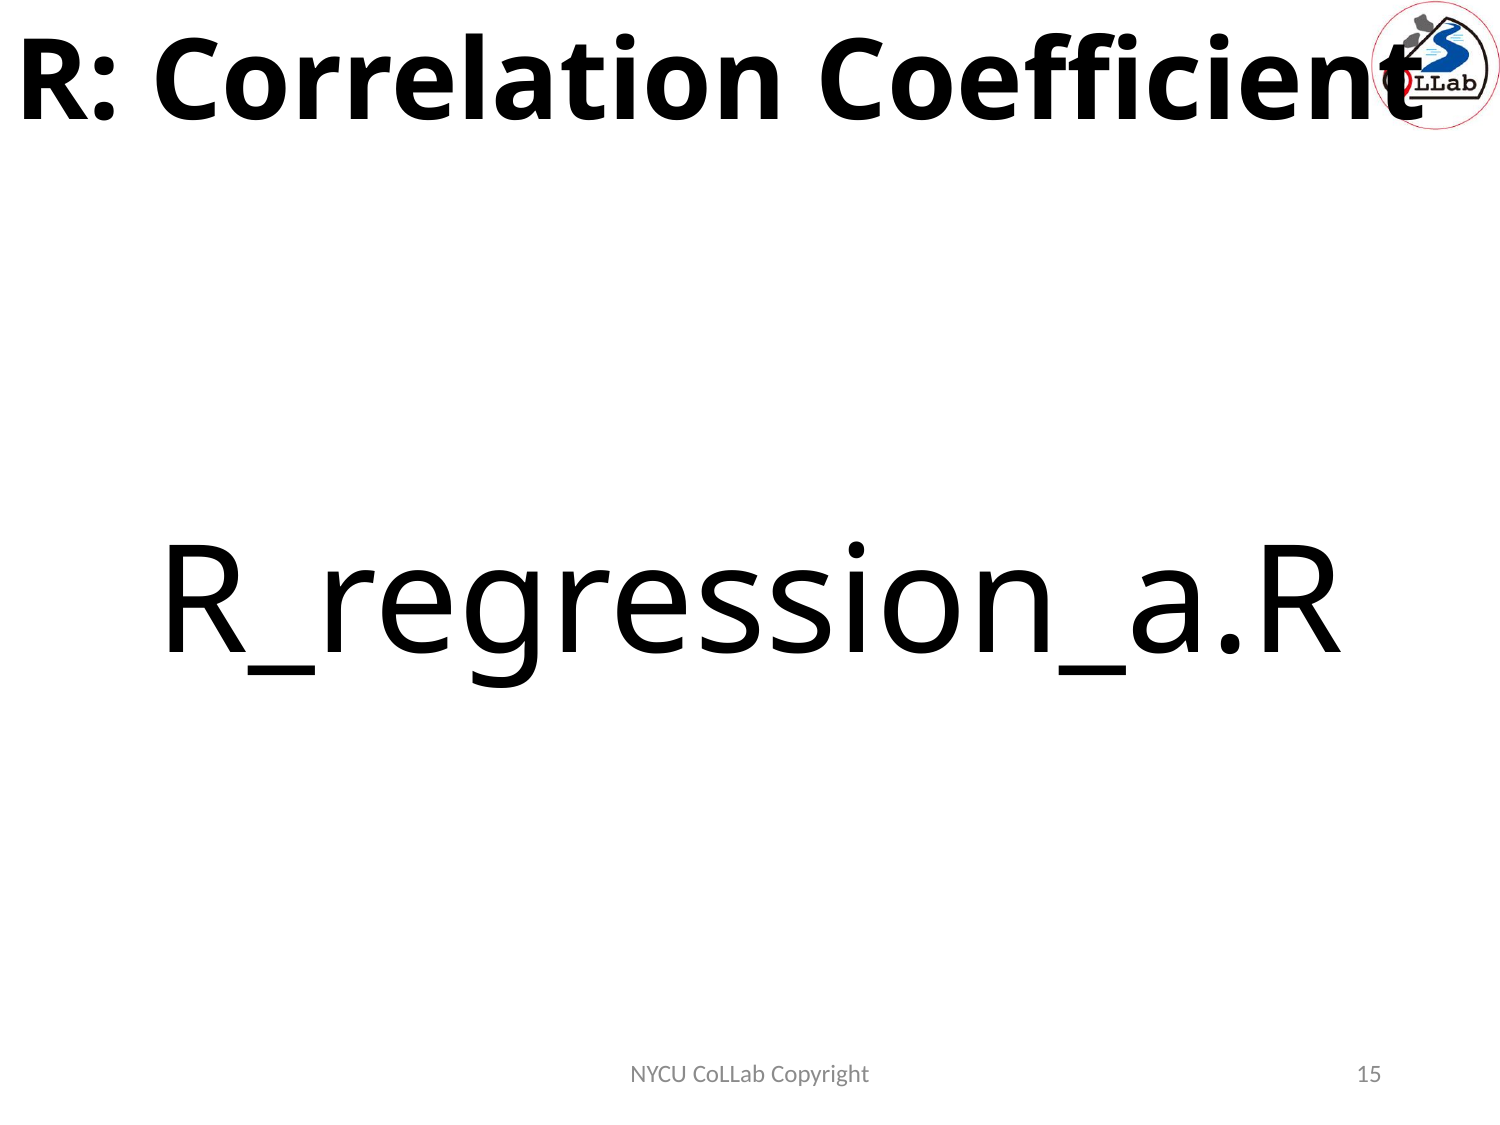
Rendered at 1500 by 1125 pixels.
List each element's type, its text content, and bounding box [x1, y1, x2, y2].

text_box R: Correlation Coefficient [0, 0, 1500, 291]
text_box R_regression_a.R [0, 495, 1500, 691]
slide_number 15 [1059, 1042, 1397, 1103]
footer NYCU CoLLab Copyright [496, 1042, 1004, 1103]
picture [1370, 0, 1500, 131]
